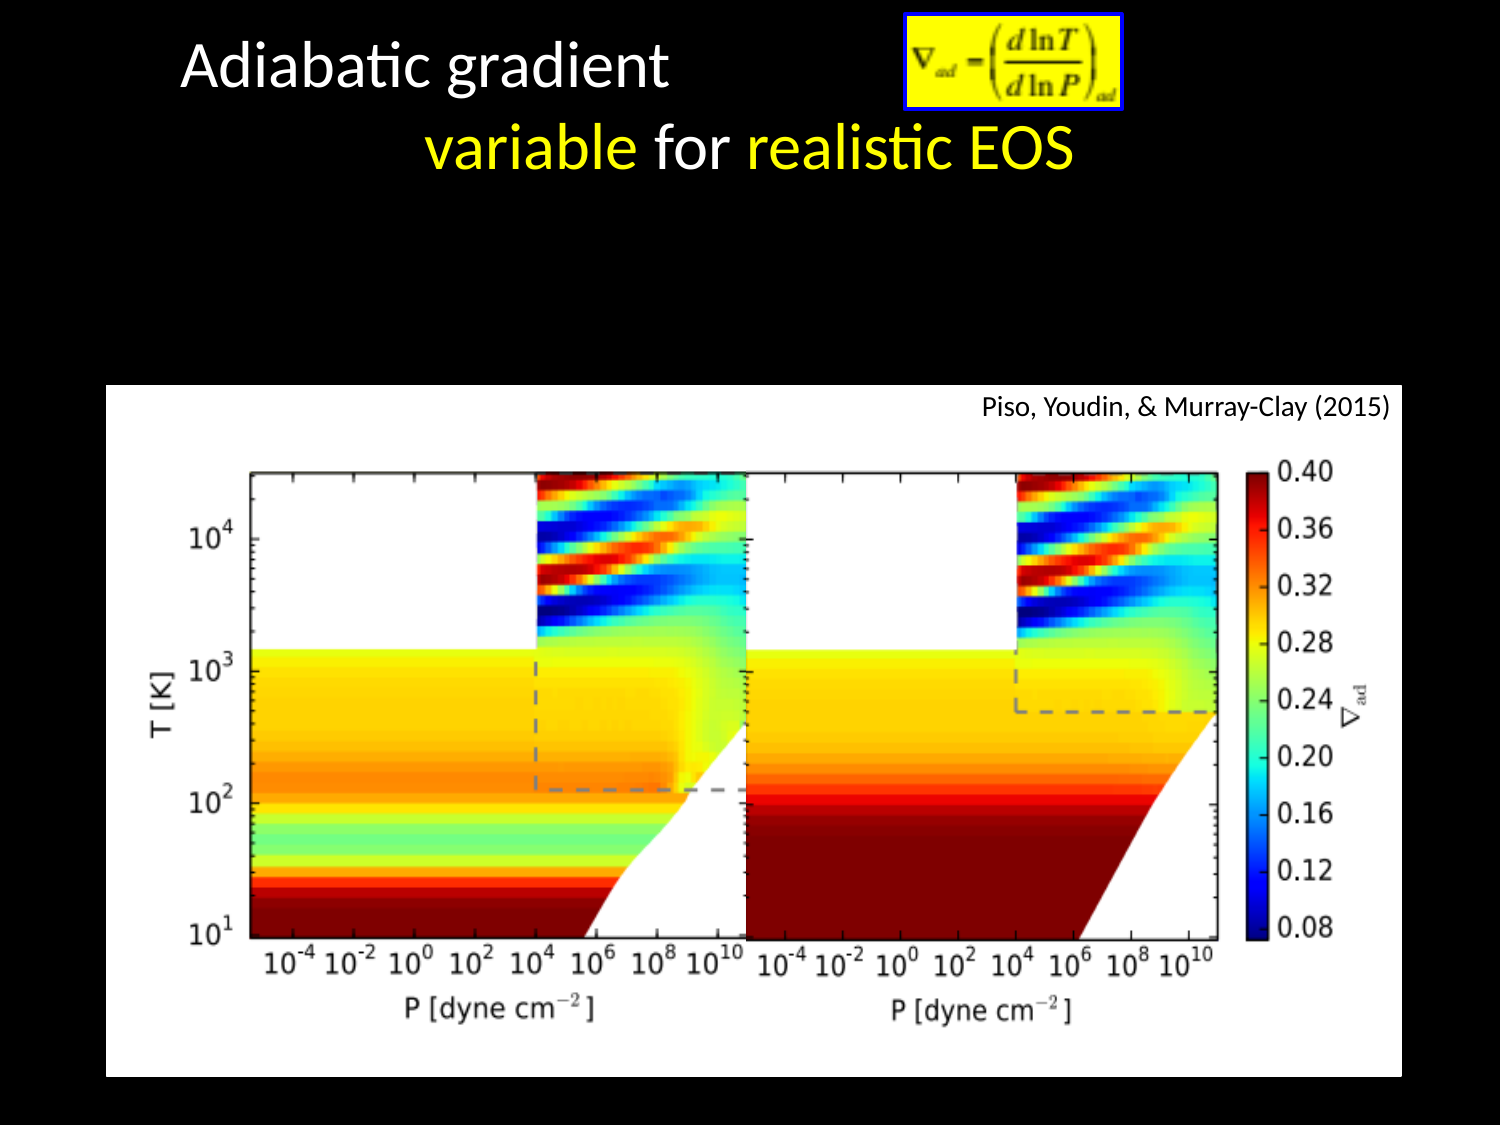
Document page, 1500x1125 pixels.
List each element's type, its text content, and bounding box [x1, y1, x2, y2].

picture [906, 15, 1120, 108]
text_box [106, 385, 1402, 1077]
title Adiabatic gradient is variable for realistic EOS [75, 2, 1425, 191]
text_box Piso, Youdin, & Murray-Clay (2015) [967, 379, 1424, 430]
